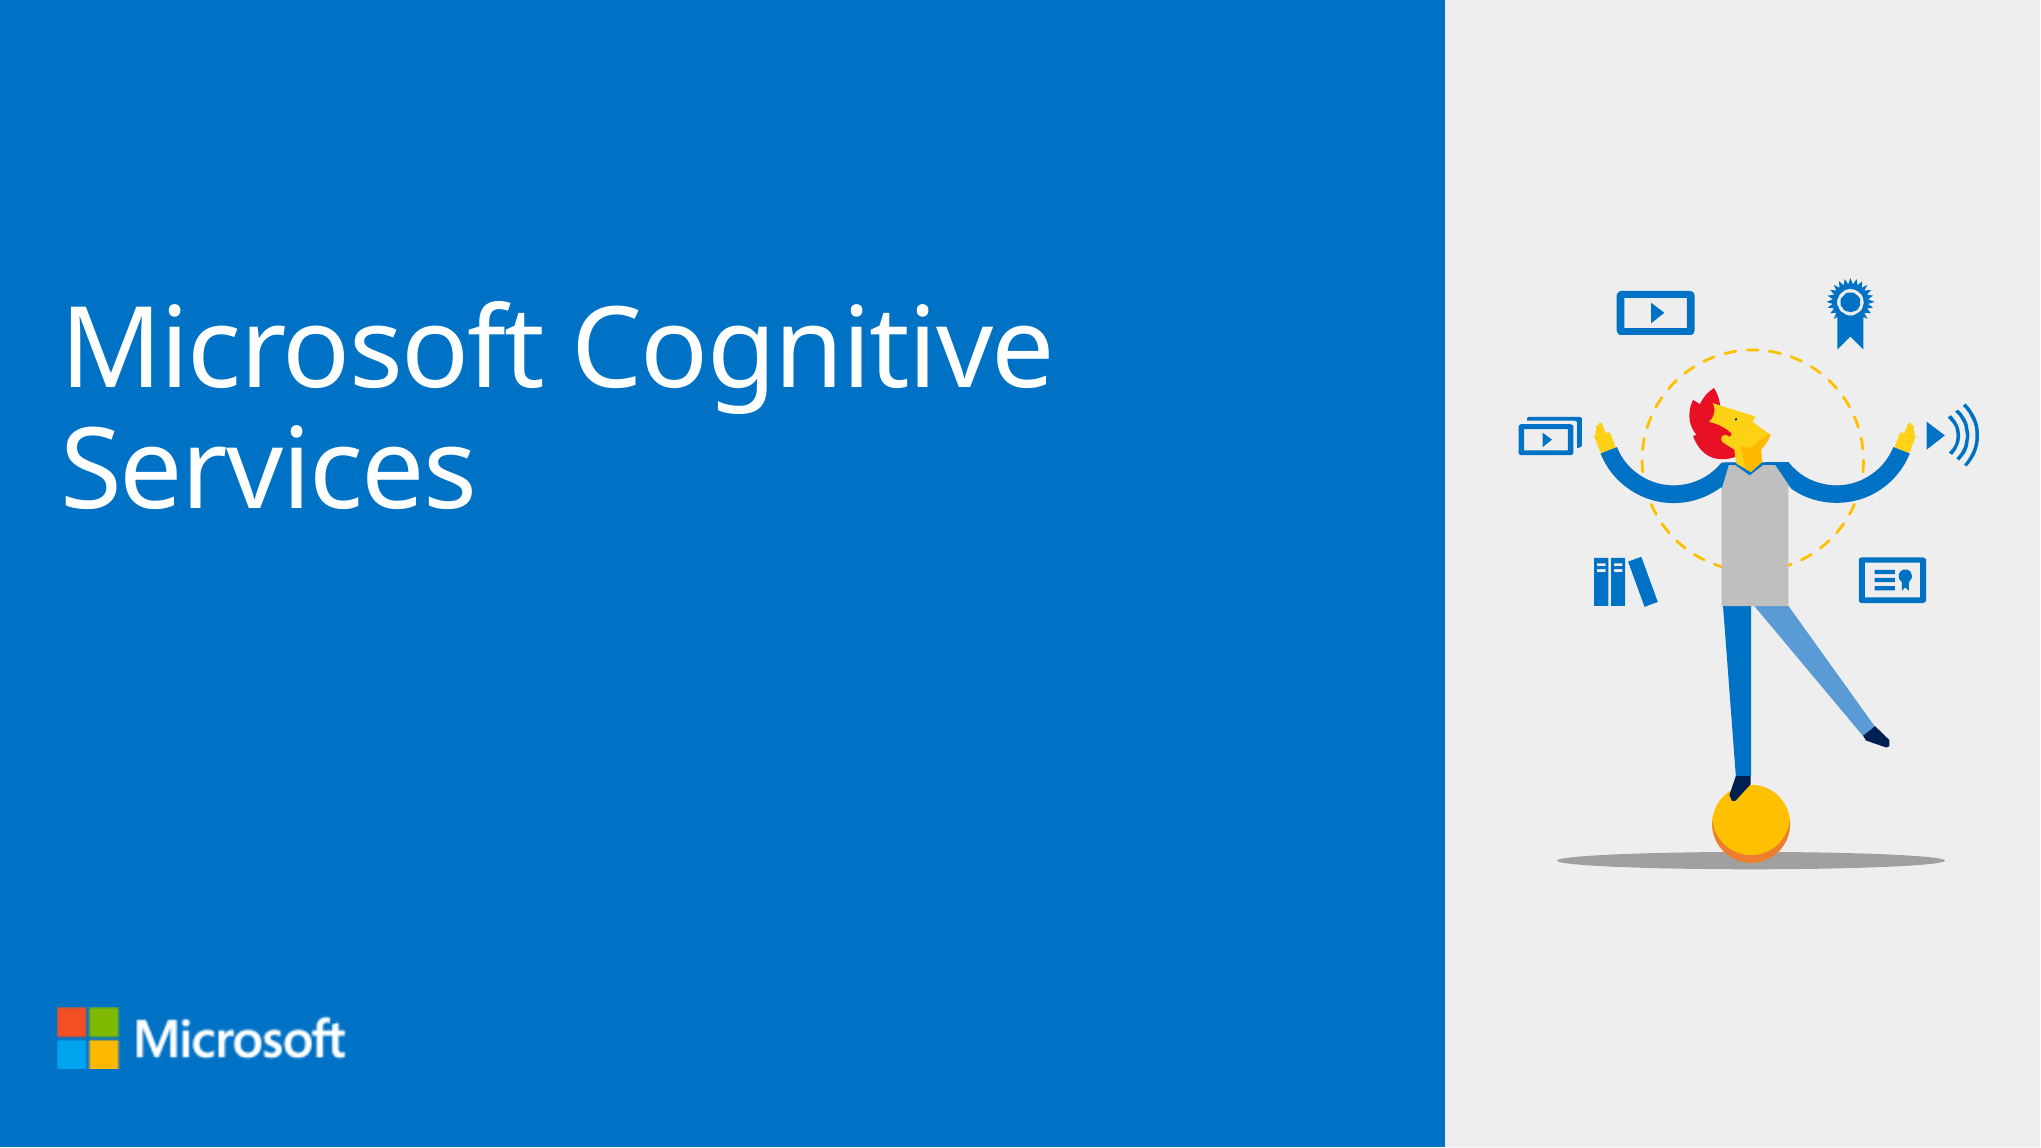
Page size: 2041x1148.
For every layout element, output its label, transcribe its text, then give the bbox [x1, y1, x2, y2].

picture [57, 1007, 433, 1069]
title Microsoft Cognitive Services [45, 275, 1396, 456]
